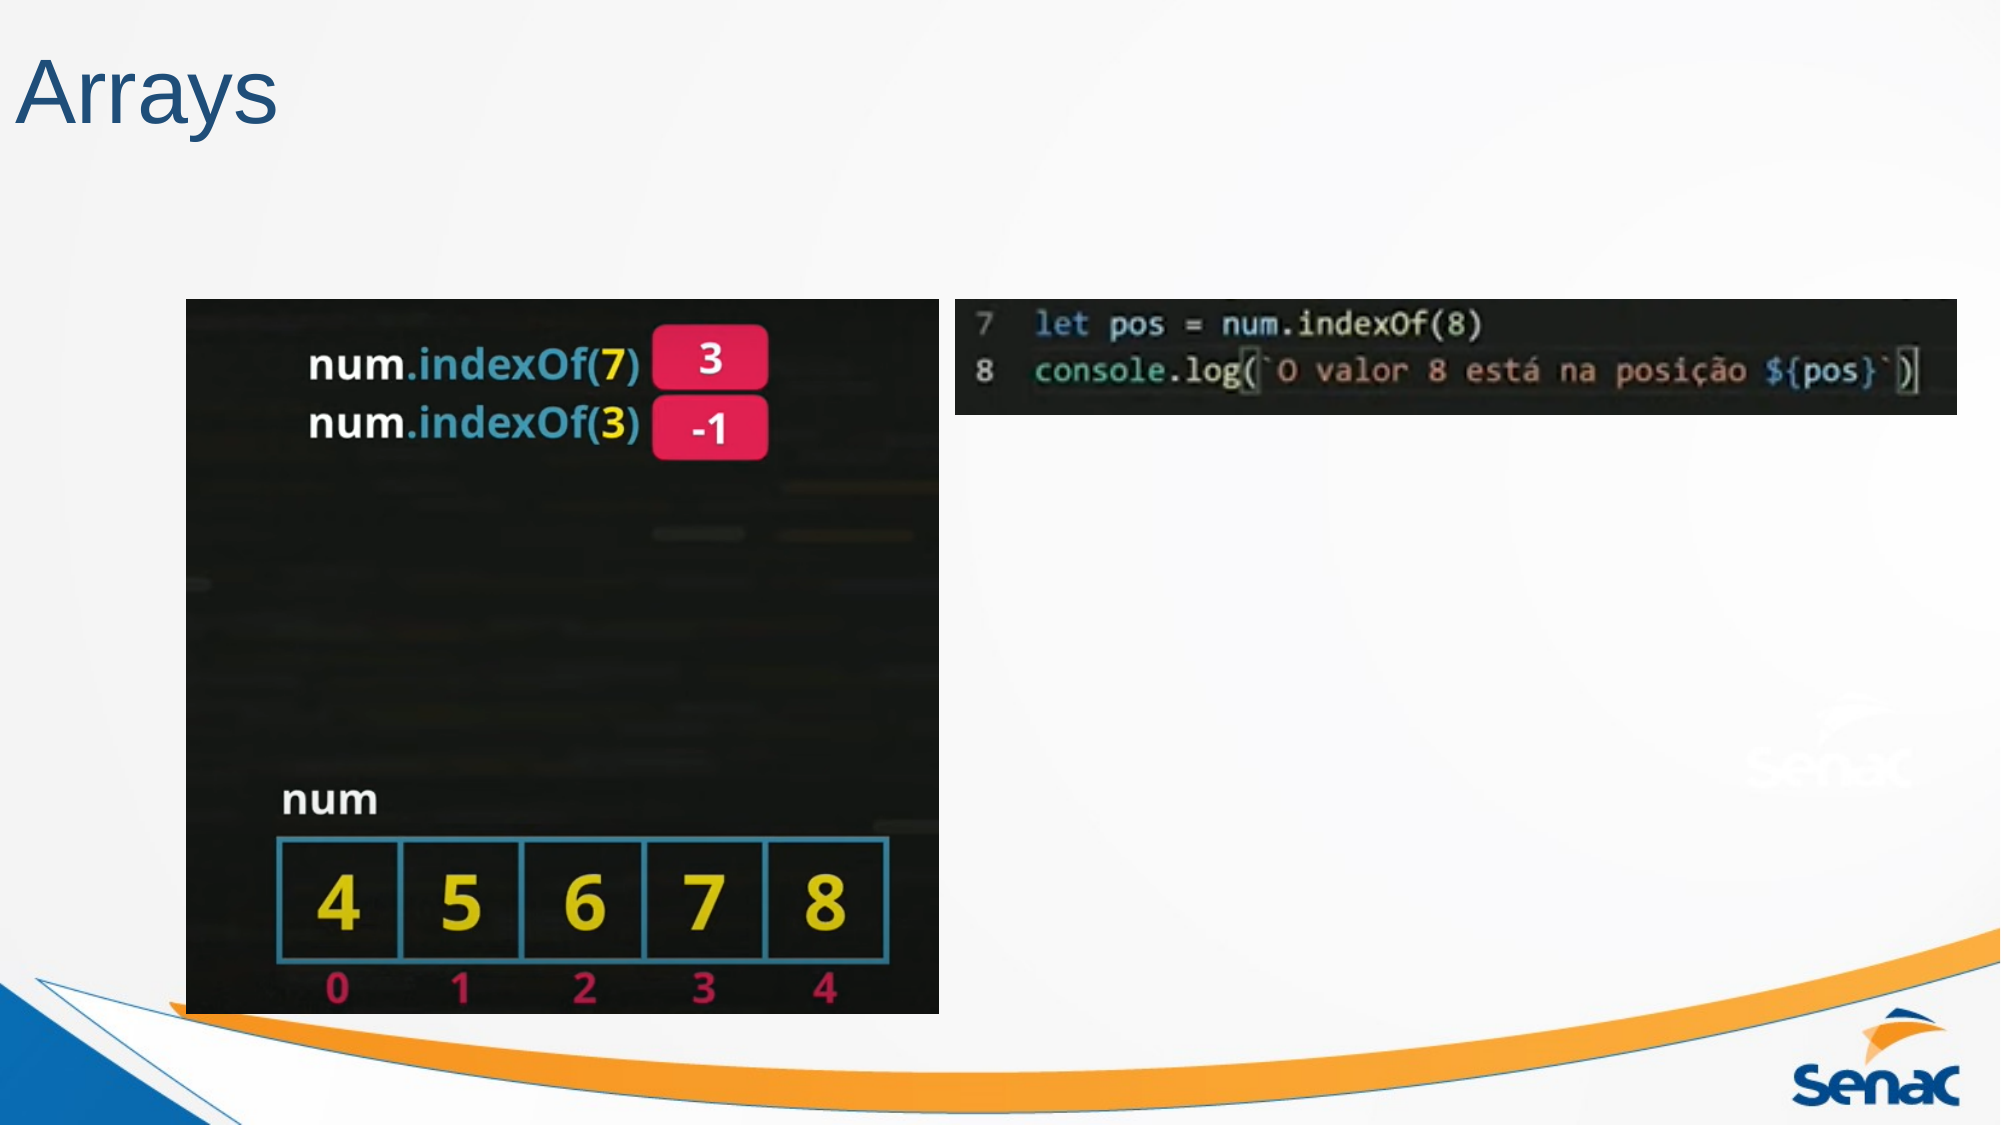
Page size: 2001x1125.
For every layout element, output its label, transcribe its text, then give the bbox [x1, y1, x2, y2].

title Arrays [0, 25, 2000, 162]
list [955, 299, 1957, 415]
picture [0, 0, 2001, 1125]
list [186, 299, 939, 1014]
